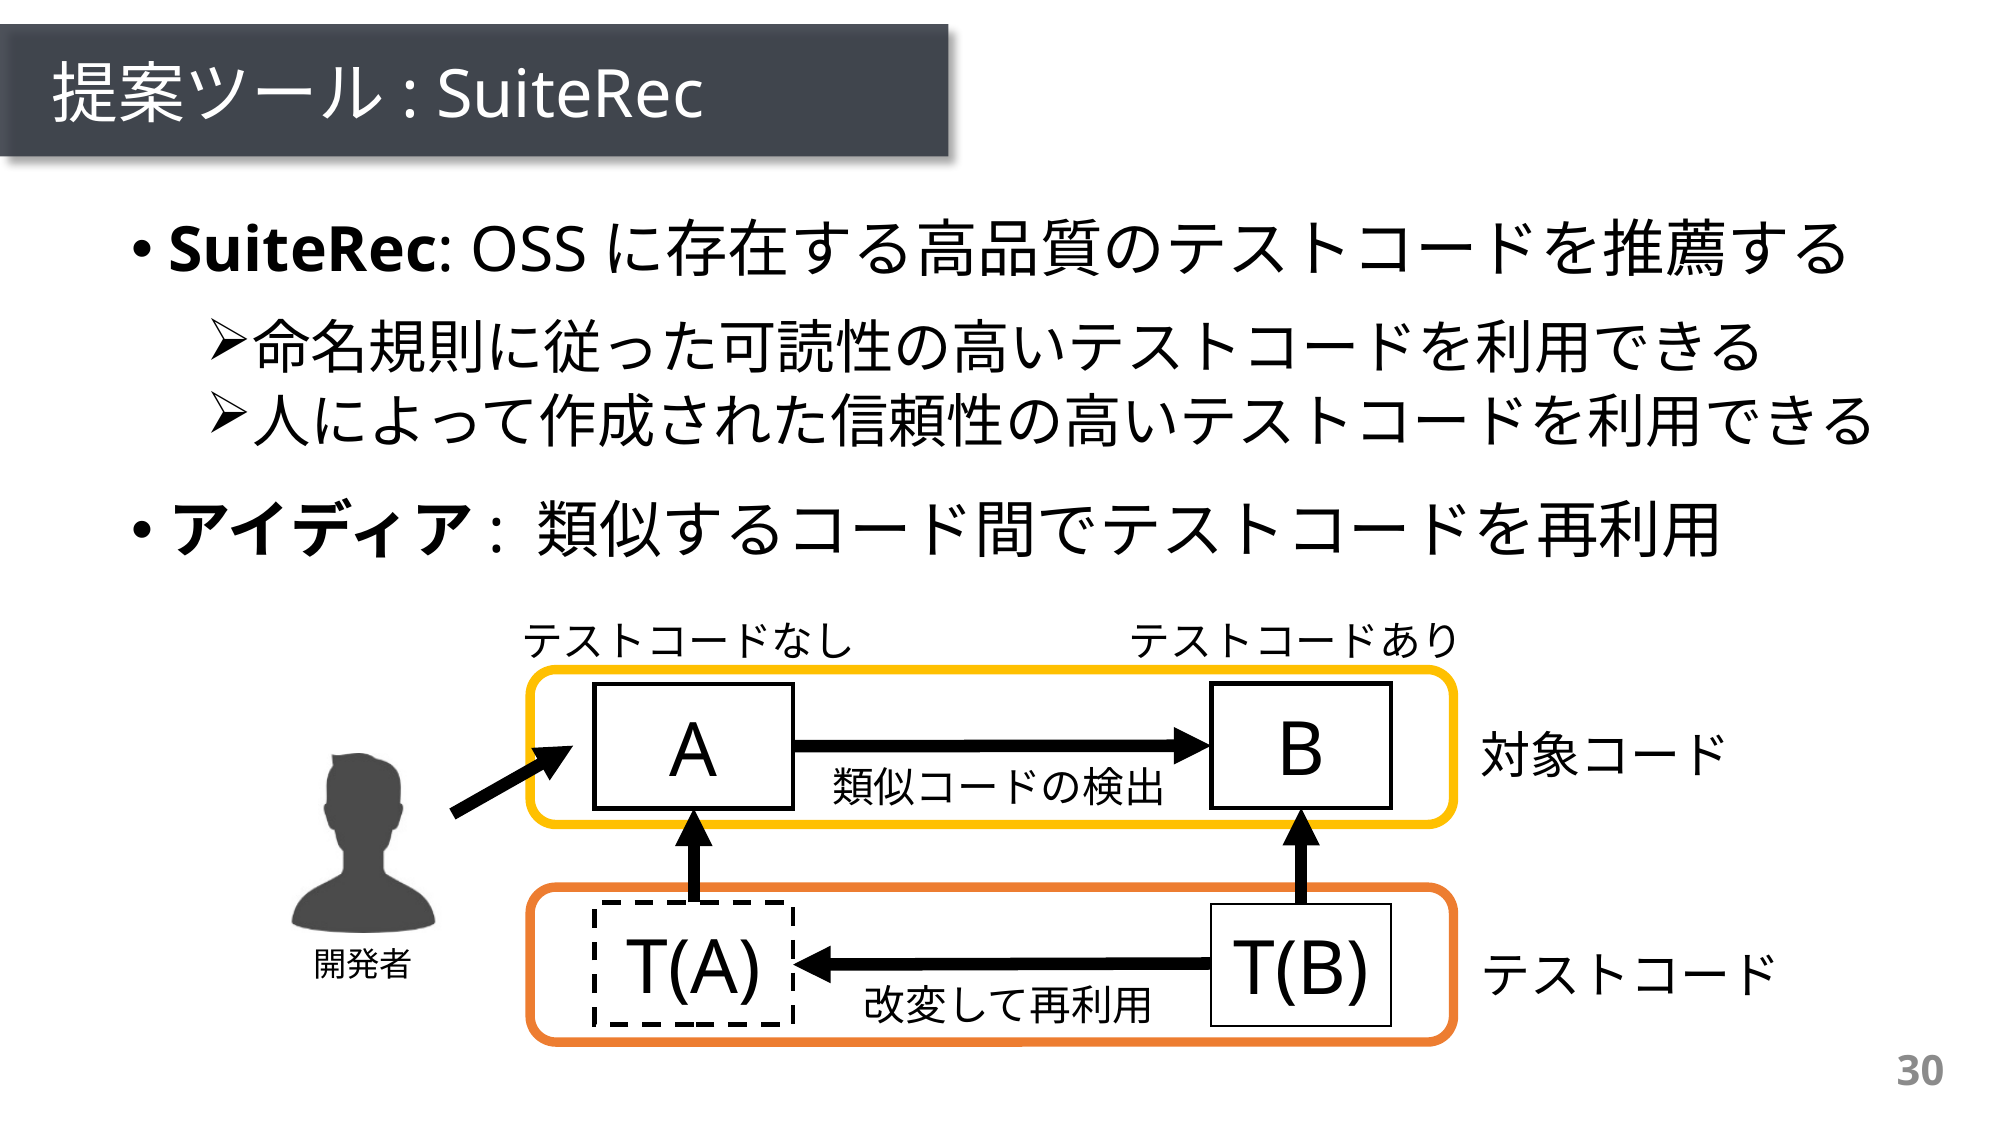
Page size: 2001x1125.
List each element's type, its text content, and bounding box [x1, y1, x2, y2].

picture [274, 753, 453, 933]
text_box 開発者 [295, 935, 431, 991]
text_box テストコード [1465, 935, 1806, 1011]
text_box A [594, 683, 794, 809]
text_box 対象コード [1465, 715, 1747, 791]
text_box テストコードなし [506, 607, 882, 673]
text_box T(B) [1210, 903, 1392, 1027]
title 提案ツール: SuiteRec [36, 36, 957, 156]
list SuiteRec: OSSに存在する高品質のテストコードを推薦する 命名規則に従った可読性の高いテストコードを利用できる 人によって作成された信頼性の高いテストコードを利用できる アイディア: 類似するコード間でテストコードを再利用 [116, 210, 1927, 635]
text_box テストコードあり [1113, 606, 1489, 672]
text_box B [1210, 682, 1392, 809]
text_box [529, 668, 1455, 826]
text_box 類似コードの検出 [817, 753, 1188, 819]
text_box 改変して再利用 [848, 971, 1170, 1037]
text_box [529, 886, 1455, 1044]
text_box T(A) [594, 901, 794, 1025]
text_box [452, 745, 574, 814]
